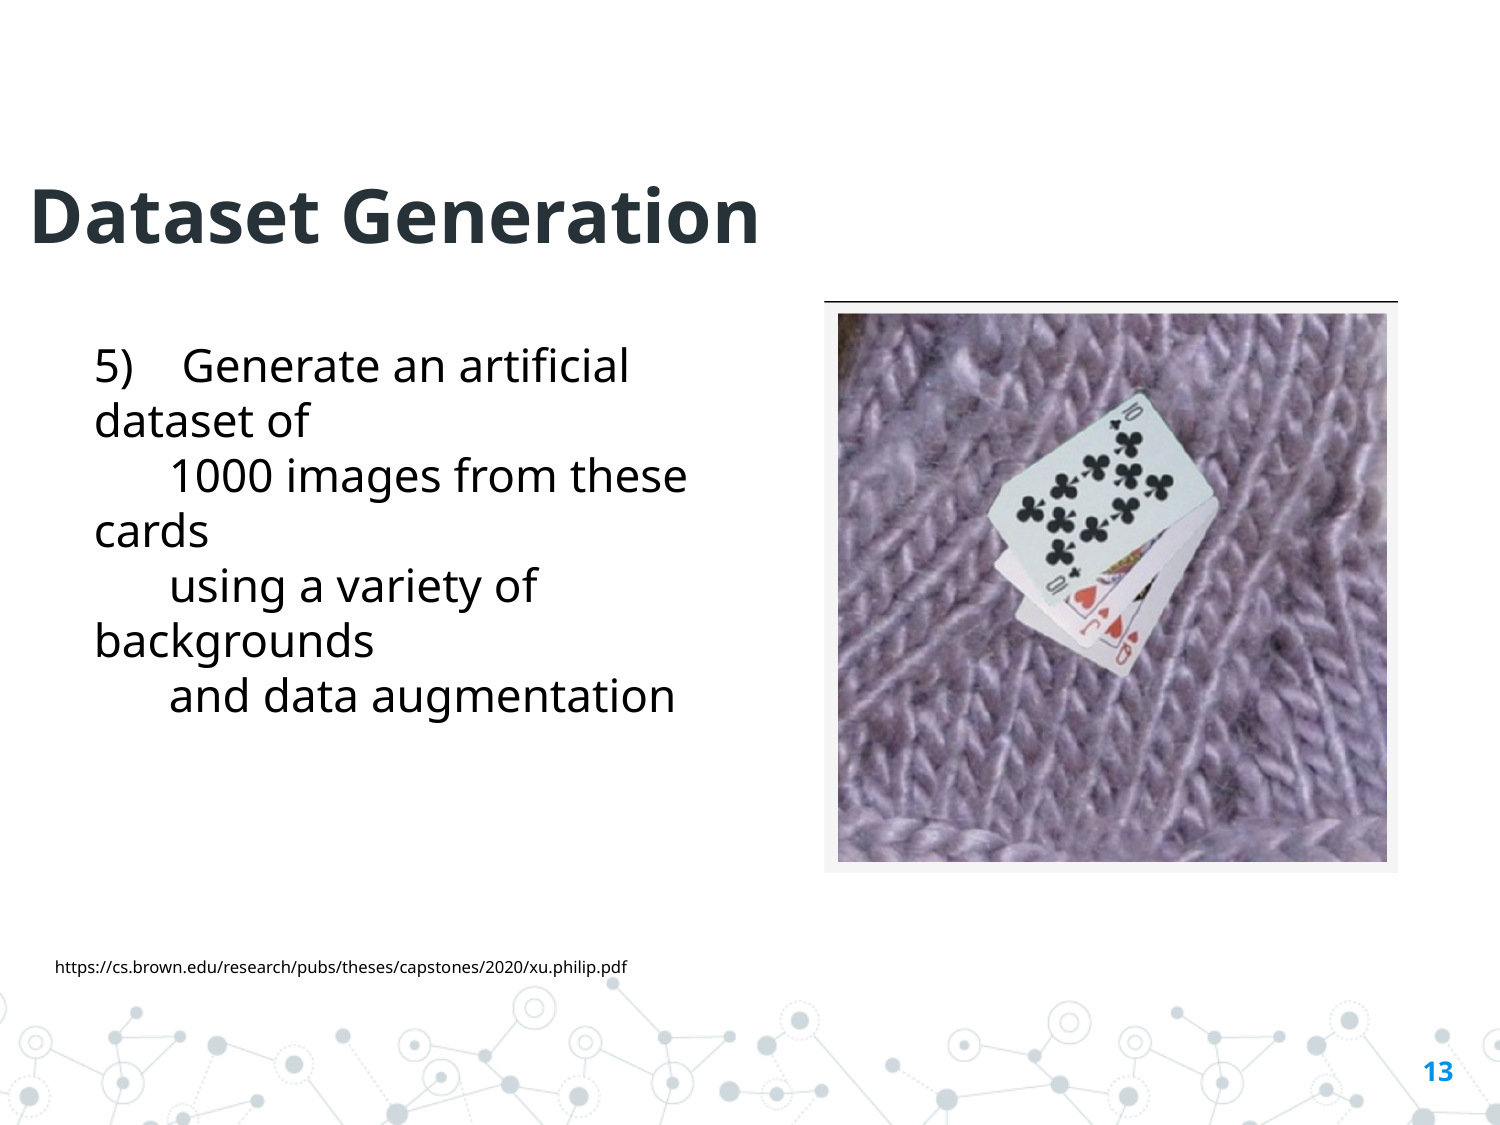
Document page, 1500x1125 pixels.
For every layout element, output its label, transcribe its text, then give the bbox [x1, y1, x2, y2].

text_box 5) Generate an artificial dataset of 1000 images from these cards using a variety of backgrounds and data augmentation [78, 321, 781, 737]
slide_number ‹#› [1378, 1038, 1469, 1125]
text_box https://cs.brown.edu/research/pubs/theses/capstones/2020/xu.philip.pdf [40, 946, 966, 987]
list Dataset Generation [10, 108, 781, 244]
picture [0, 0, 1500, 1125]
